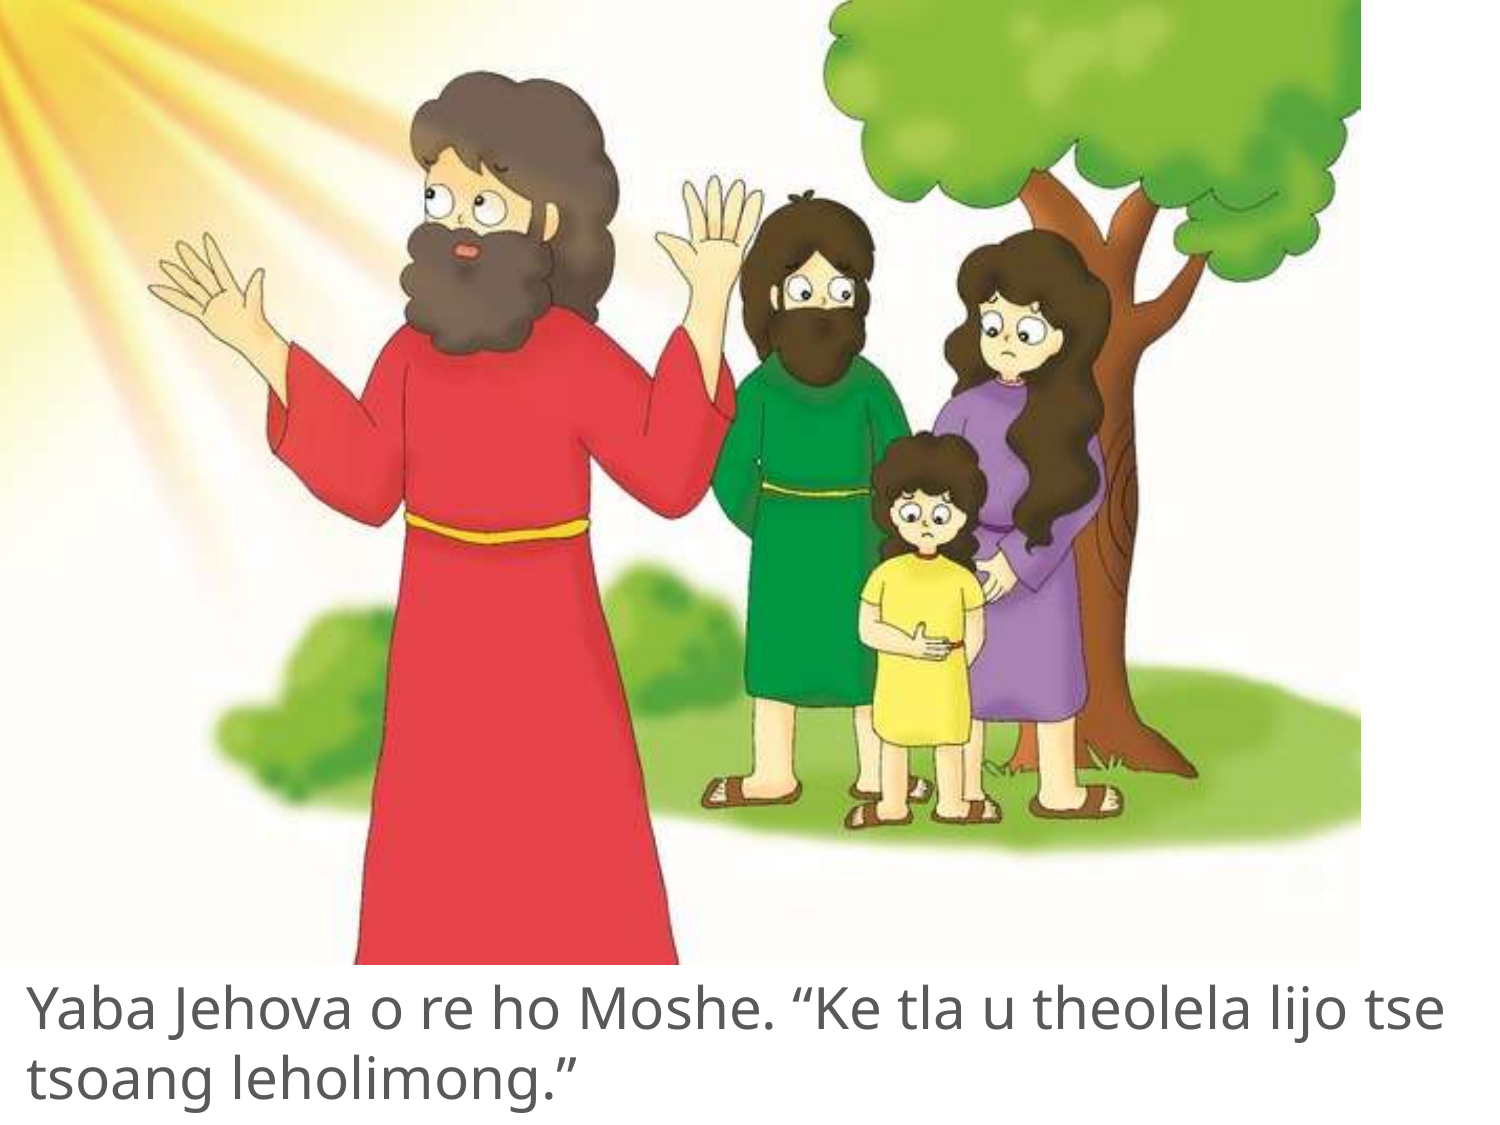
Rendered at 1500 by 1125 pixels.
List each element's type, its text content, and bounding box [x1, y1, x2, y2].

picture [0, 0, 1362, 965]
text_box Yaba Jehova o re ho Moshe. “Ke tla u theolela lijo tse tsoang leholimong.” [11, 964, 1483, 1119]
